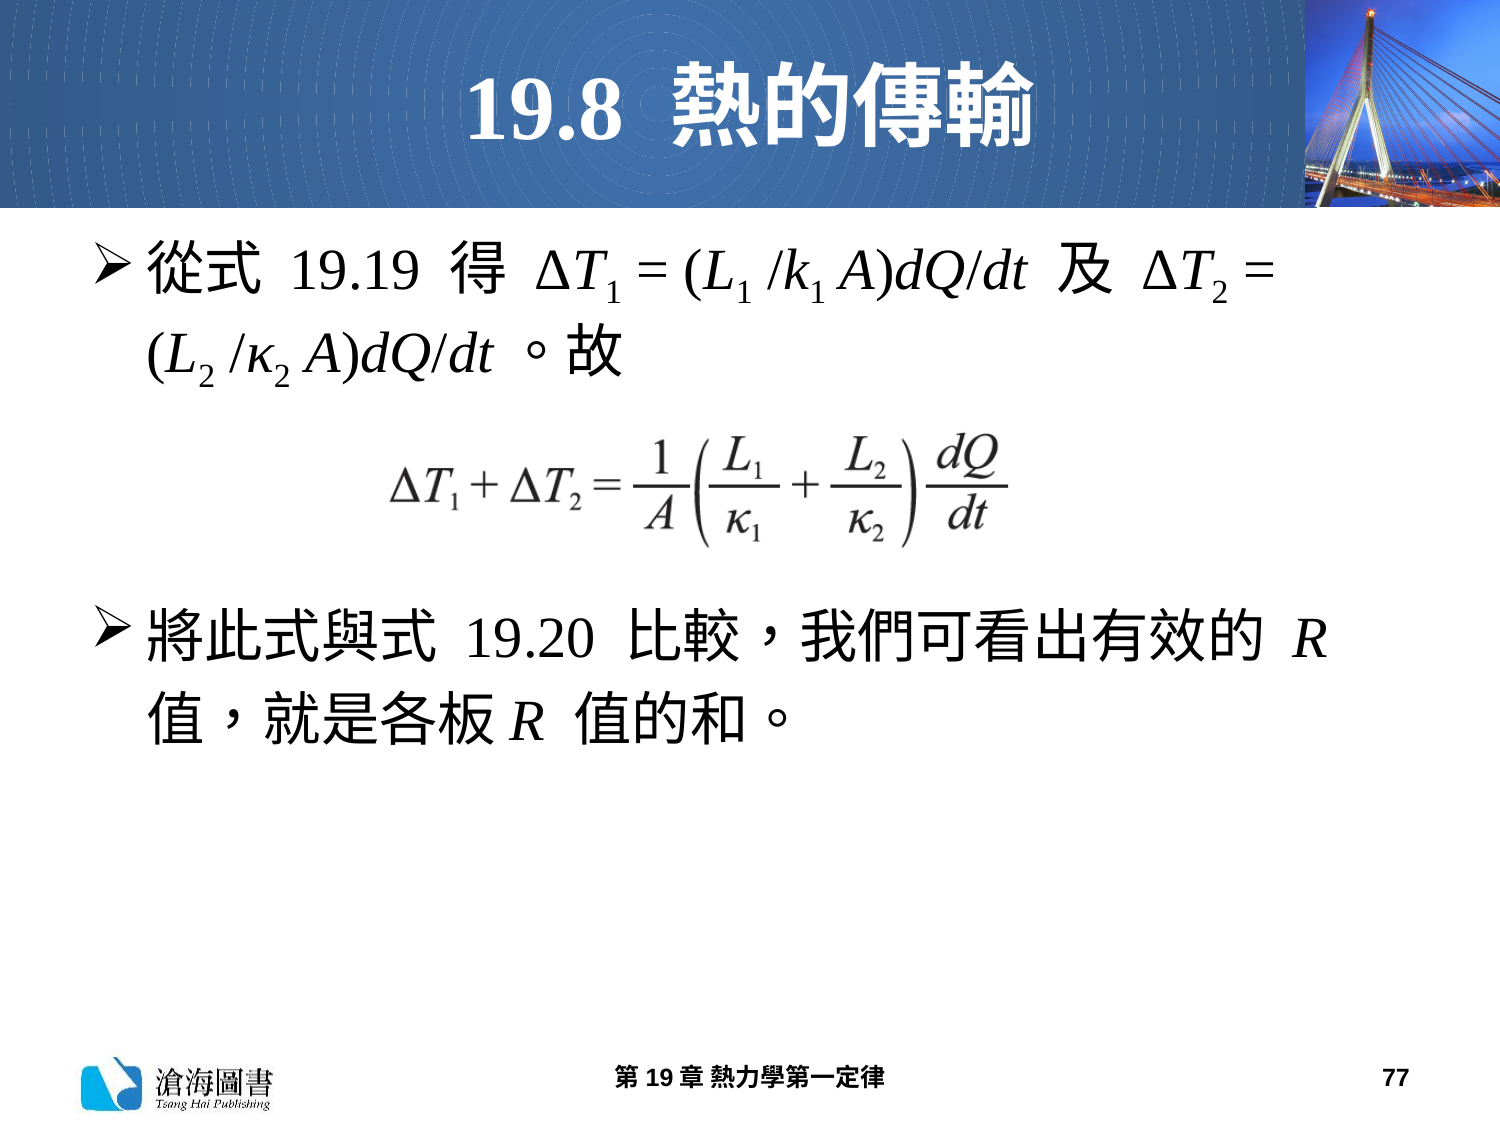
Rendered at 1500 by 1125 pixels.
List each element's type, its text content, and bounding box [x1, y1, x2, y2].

slide_number 77 [1074, 1046, 1425, 1107]
picture [75, 1049, 274, 1118]
picture [1305, 0, 1500, 207]
picture [371, 422, 1018, 558]
title 19.8 熱的傳輸 [75, 21, 1425, 185]
list 從式 19.19 得 ΔT1 = (L1 /k1 A)dQ/dt 及 ΔT2 = (L2 /κ2 A)dQ/dt。故 將此式與式 19.20 比較，我們可看出有效的 R 值，就是各板R 值的和。 [75, 219, 1425, 1043]
footer 第19章 熱力學第一定律 [512, 1046, 988, 1107]
